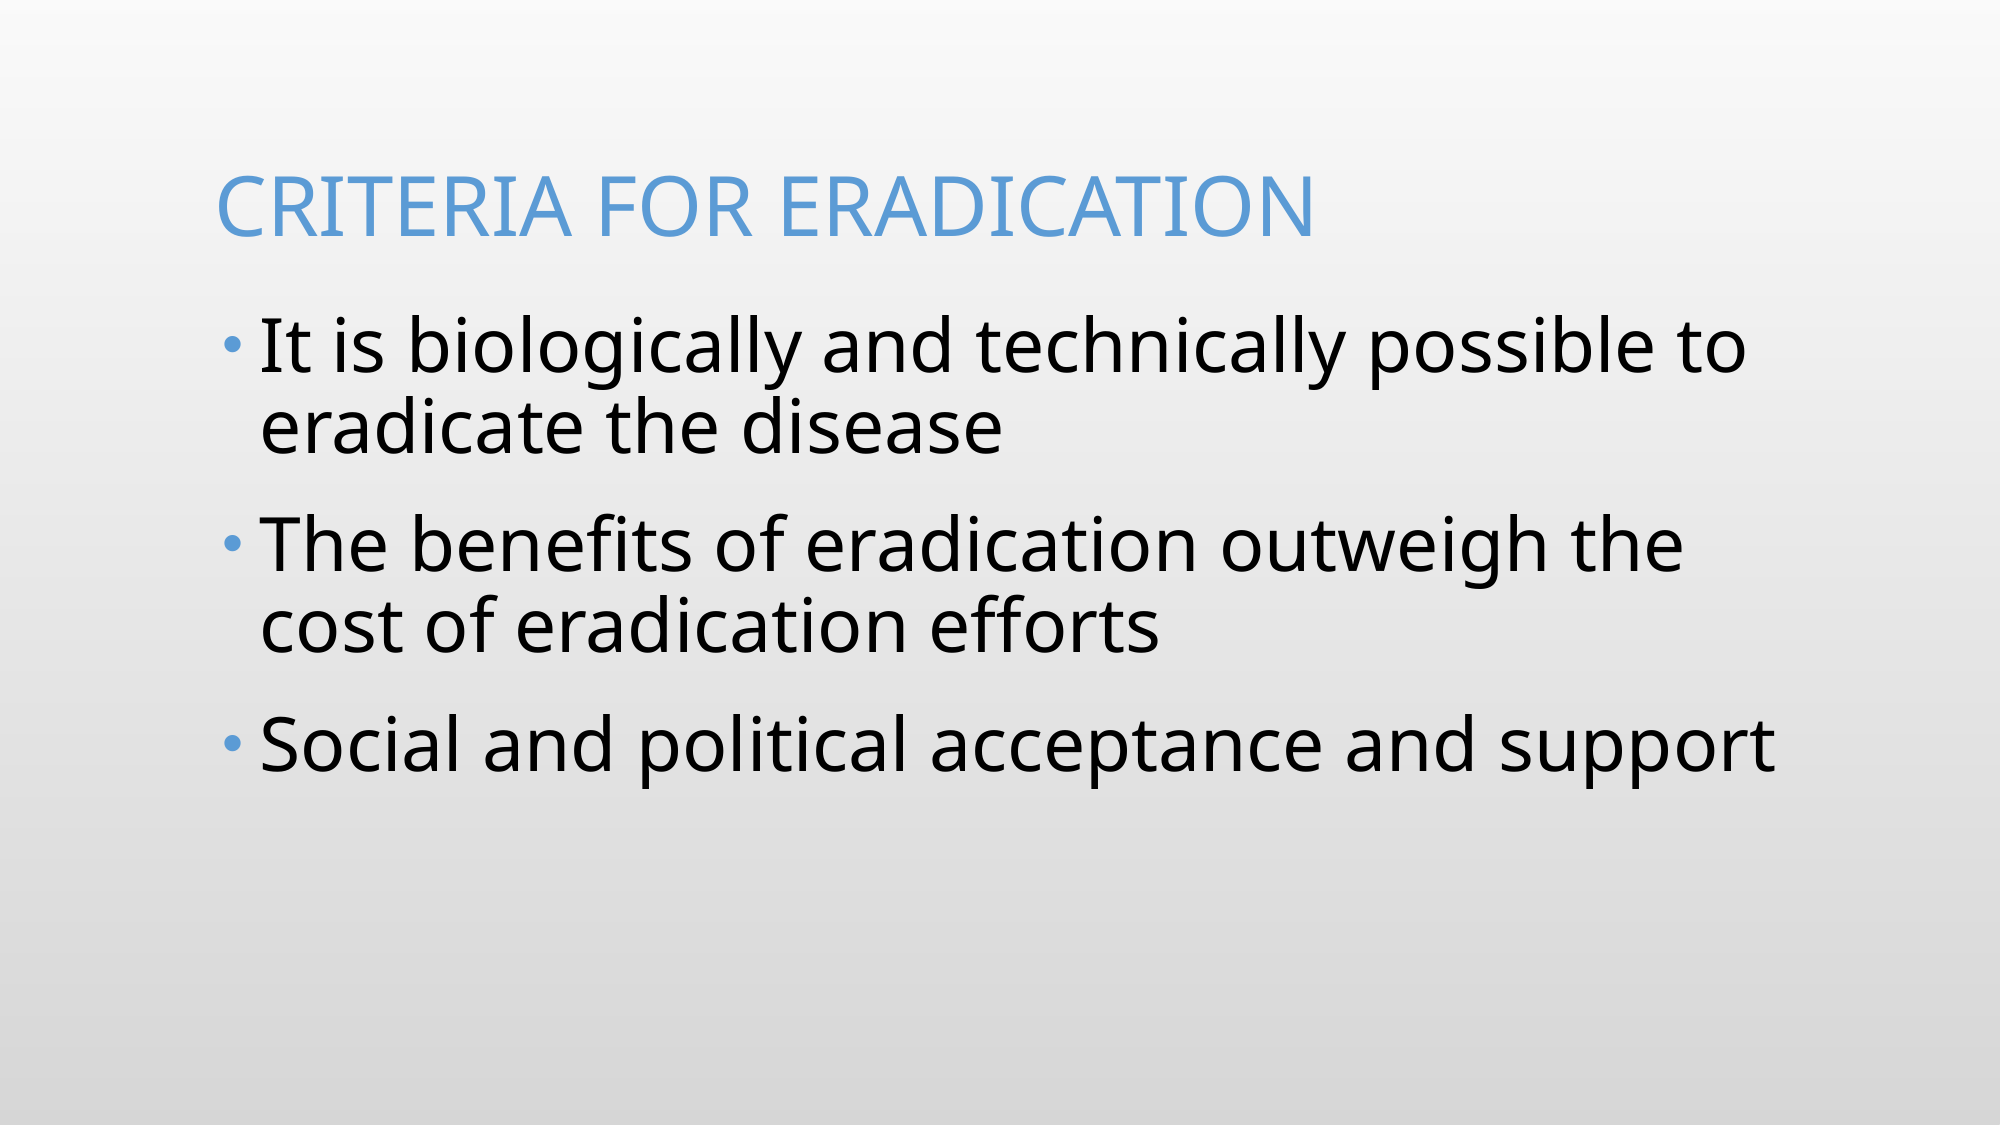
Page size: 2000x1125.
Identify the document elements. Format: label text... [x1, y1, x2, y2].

title Criteria for eradication [199, 45, 1800, 263]
list It is biologically and technically possible to eradicate the disease The benefits of eradication outweigh the cost of eradication efforts Social and political acceptance and support [199, 299, 1800, 1013]
